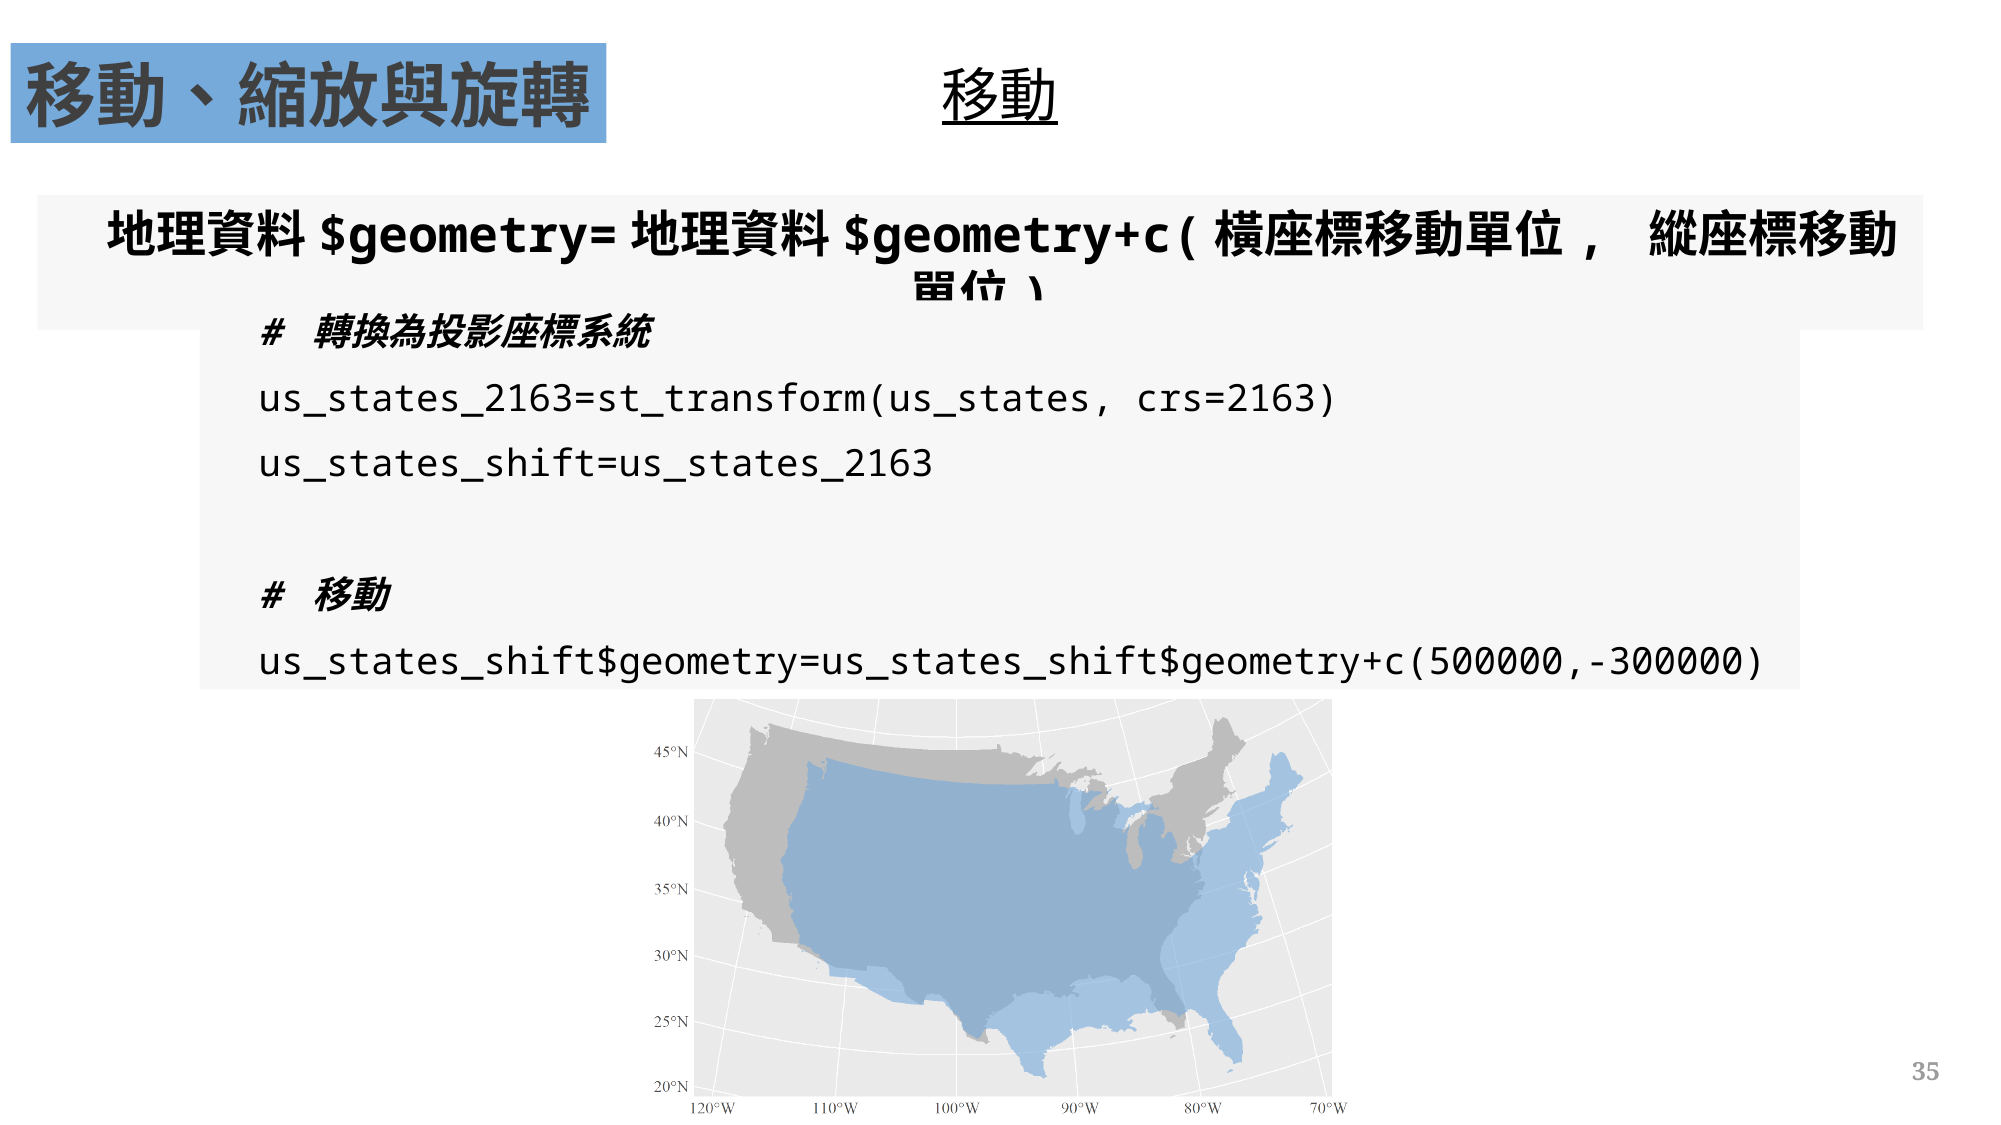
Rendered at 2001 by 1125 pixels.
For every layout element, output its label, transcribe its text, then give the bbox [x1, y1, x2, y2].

text_box 移動 [910, 50, 1090, 136]
picture [640, 693, 1360, 1123]
text_box 地理資料$geometry=地理資料$geometry+c(橫座標移動單位, 縱座標移動單位) [37, 195, 1924, 330]
text_box 移動、縮放與旋轉 [10, 43, 607, 143]
slide_number 35 [1505, 1042, 1955, 1103]
text_box # 轉換為投影座標系統 us_states_2163=st_transform(us_states, crs=2163) us_states_shift=us_states_2163 # 移動 us_states_shift$geometry=us_states_shift$geometry+c(500000,-300000) [199, 300, 1800, 690]
